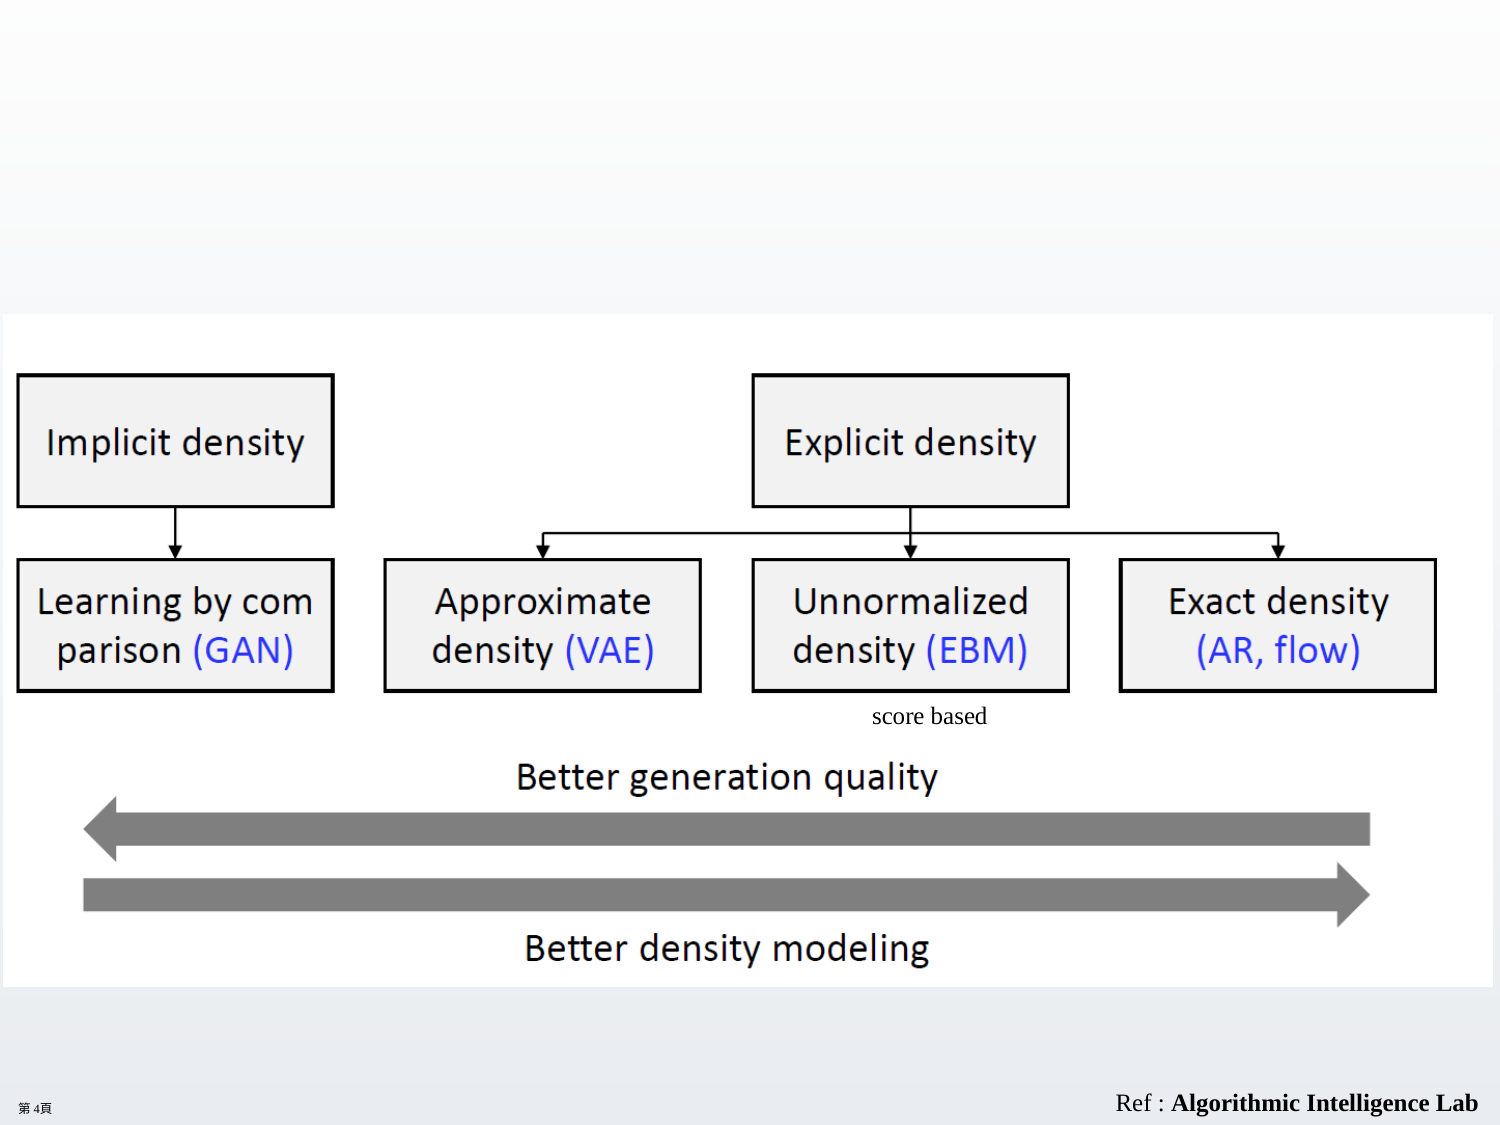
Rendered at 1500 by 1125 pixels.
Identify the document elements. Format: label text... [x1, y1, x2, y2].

picture [3, 314, 1493, 987]
text_box Ref : Algorithmic Intelligence Lab [1100, 1079, 1495, 1125]
